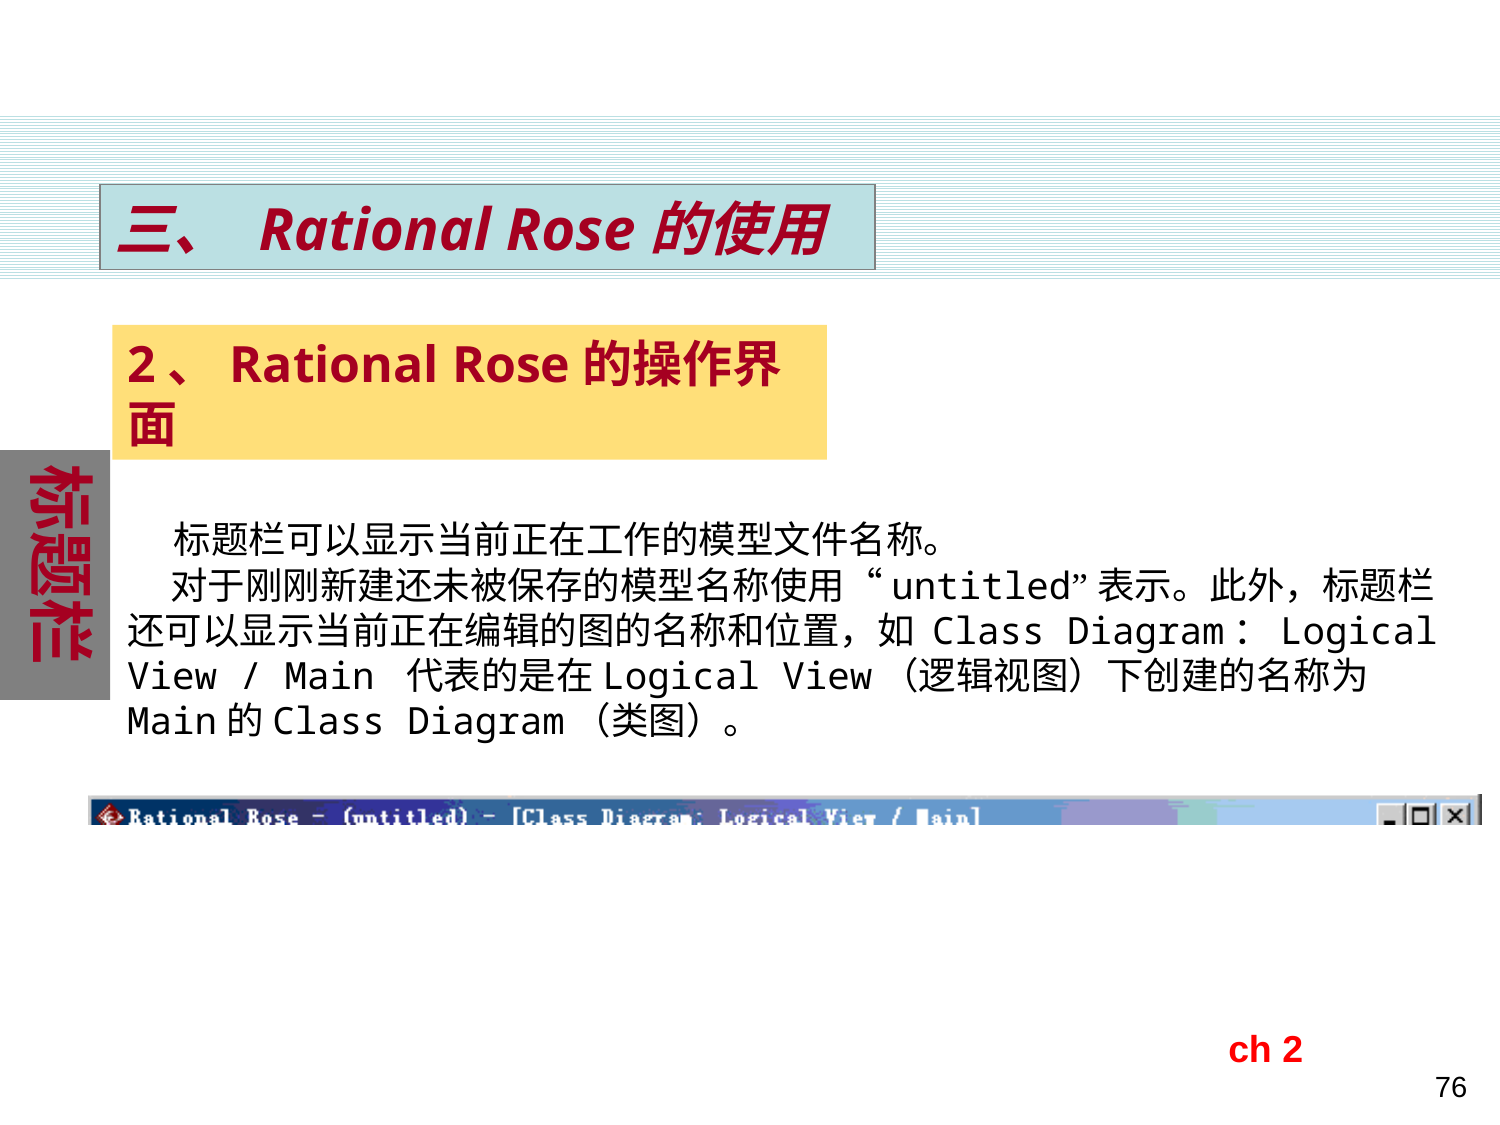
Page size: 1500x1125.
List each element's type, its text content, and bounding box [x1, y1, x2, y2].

text_box 标题栏可以显示当前正在工作的模型文件名称。 对于刚刚新建还未被保存的模型名称使用“untitled”表示。此外，标题栏还可以显示当前正在编辑的图的名称和位置，如 Class Diagram：Logical View / Main 代表的是在Logical View（逻辑视图）下创建的名称为Main的Class Diagram（类图）。 [112, 504, 1459, 750]
slide_number 76 [1131, 1060, 1483, 1118]
text_box 标题栏 [0, 450, 111, 700]
text_box ch 2 [1213, 1017, 1401, 1078]
picture [88, 794, 1482, 826]
text_box 三、 Rational Rose的使用 [99, 184, 875, 270]
text_box 2、Rational Rose的操作界面 [112, 324, 827, 460]
